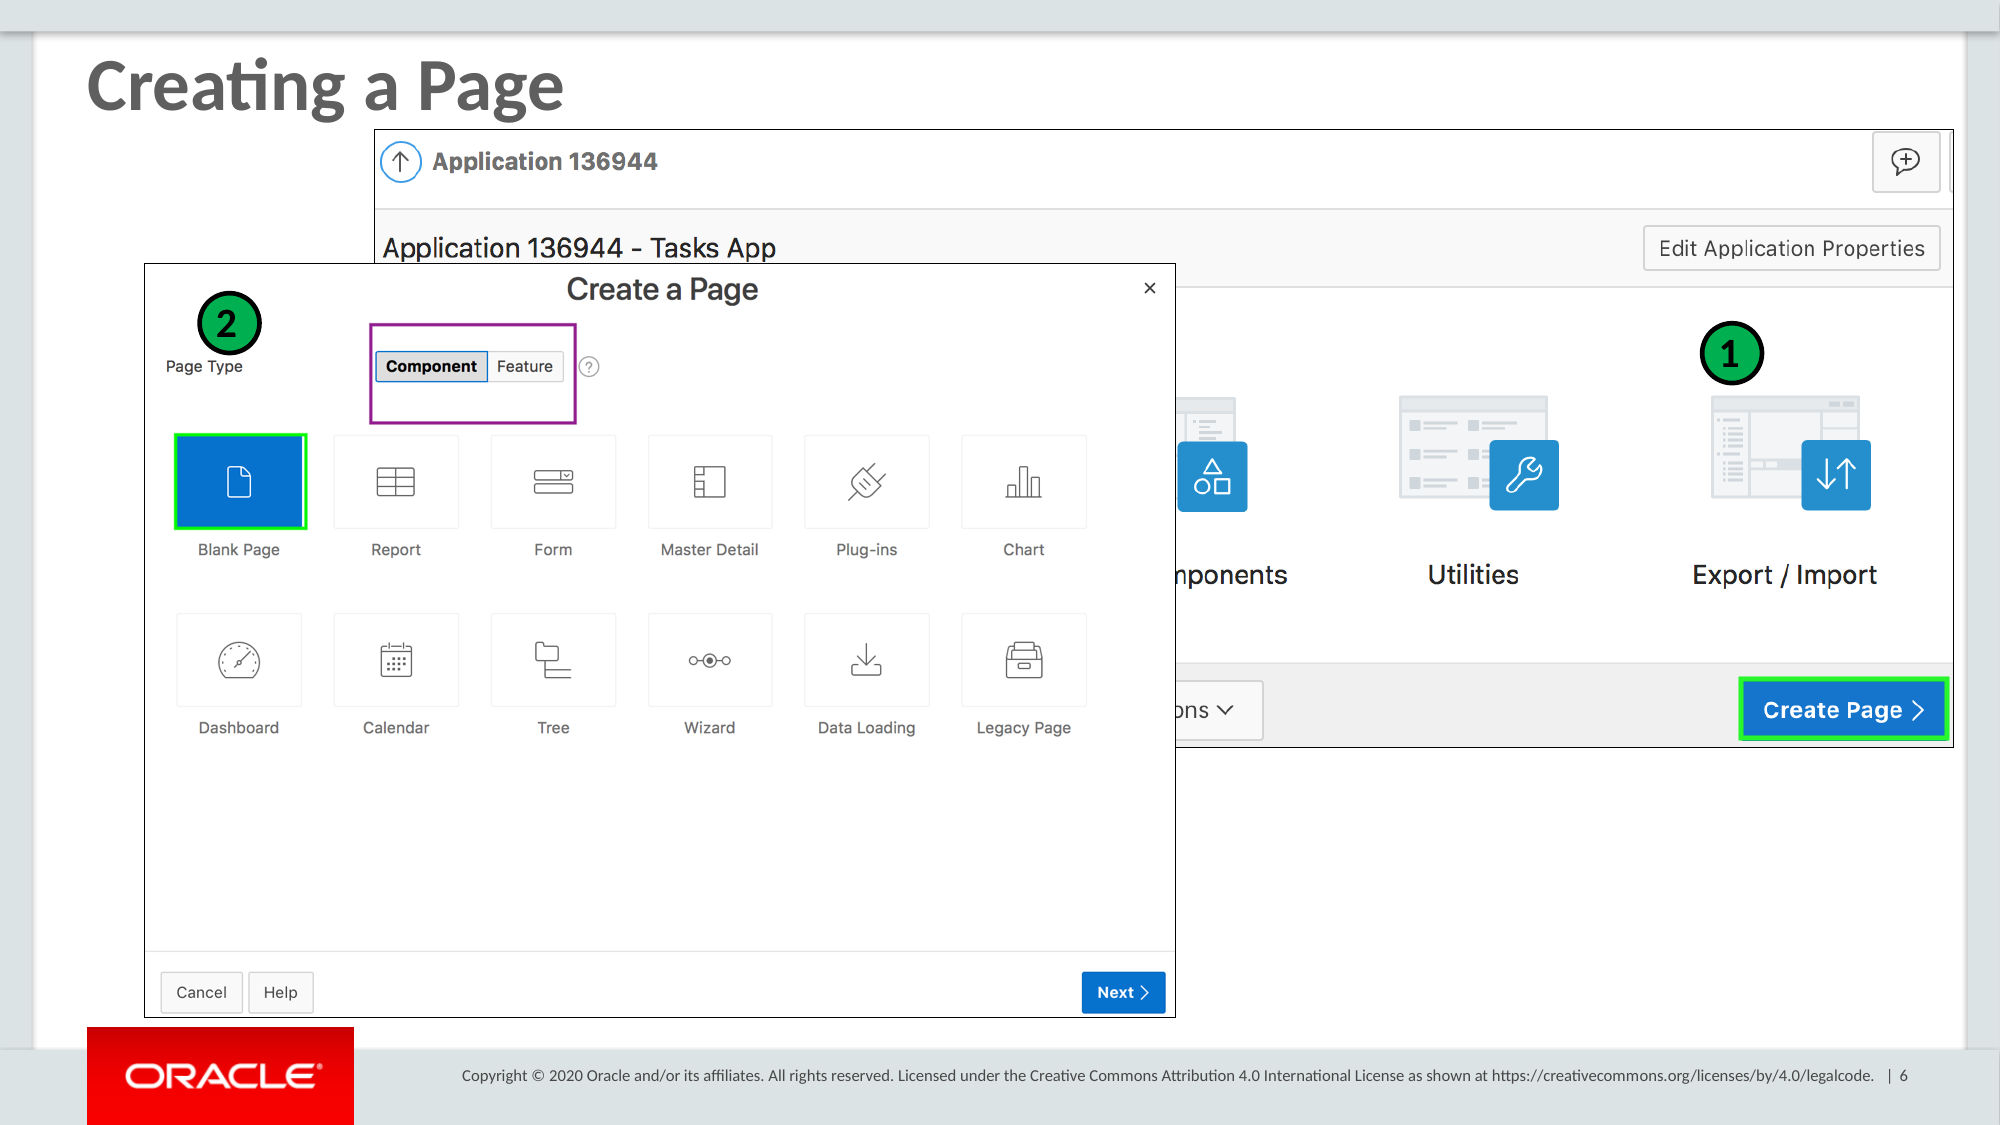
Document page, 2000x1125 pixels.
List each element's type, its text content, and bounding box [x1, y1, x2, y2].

picture [144, 129, 1955, 1019]
title Creating a Page [87, 66, 1913, 125]
picture [87, 1027, 354, 1125]
